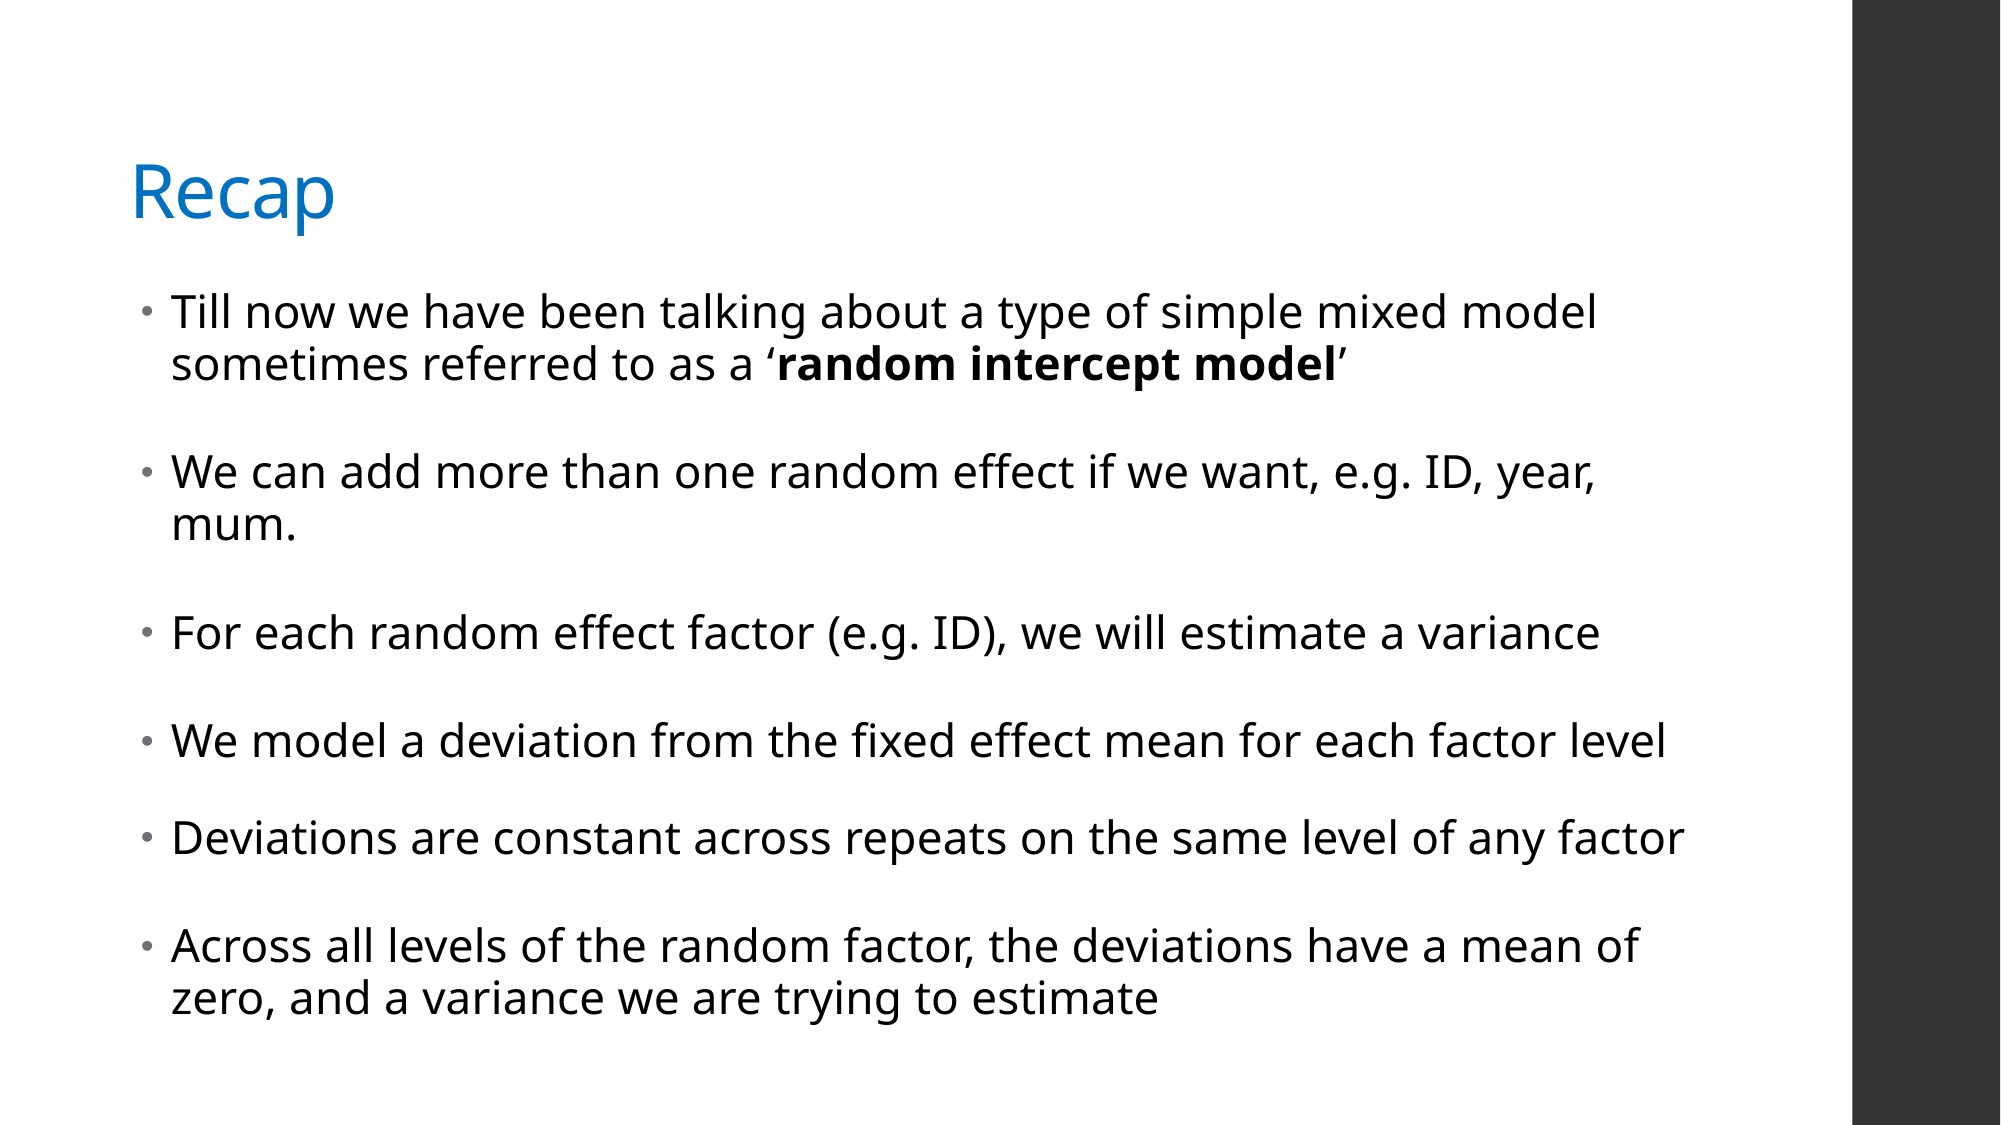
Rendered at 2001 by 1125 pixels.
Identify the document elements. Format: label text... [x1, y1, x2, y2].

title Recap [114, 54, 1915, 243]
list Till now we have been talking about a type of simple mixed model sometimes referred to as a ‘random intercept model’ We can add more than one random effect if we want, e.g. ID, year, mum. For each random effect factor (e.g. ID), we will estimate a variance We model a deviation from the fixed effect mean for each factor level Deviations are constant across repeats on the same level of any factor Across all levels of the random factor, the deviations have a mean of zero, and a variance we are trying to estimate [125, 278, 1745, 1059]
